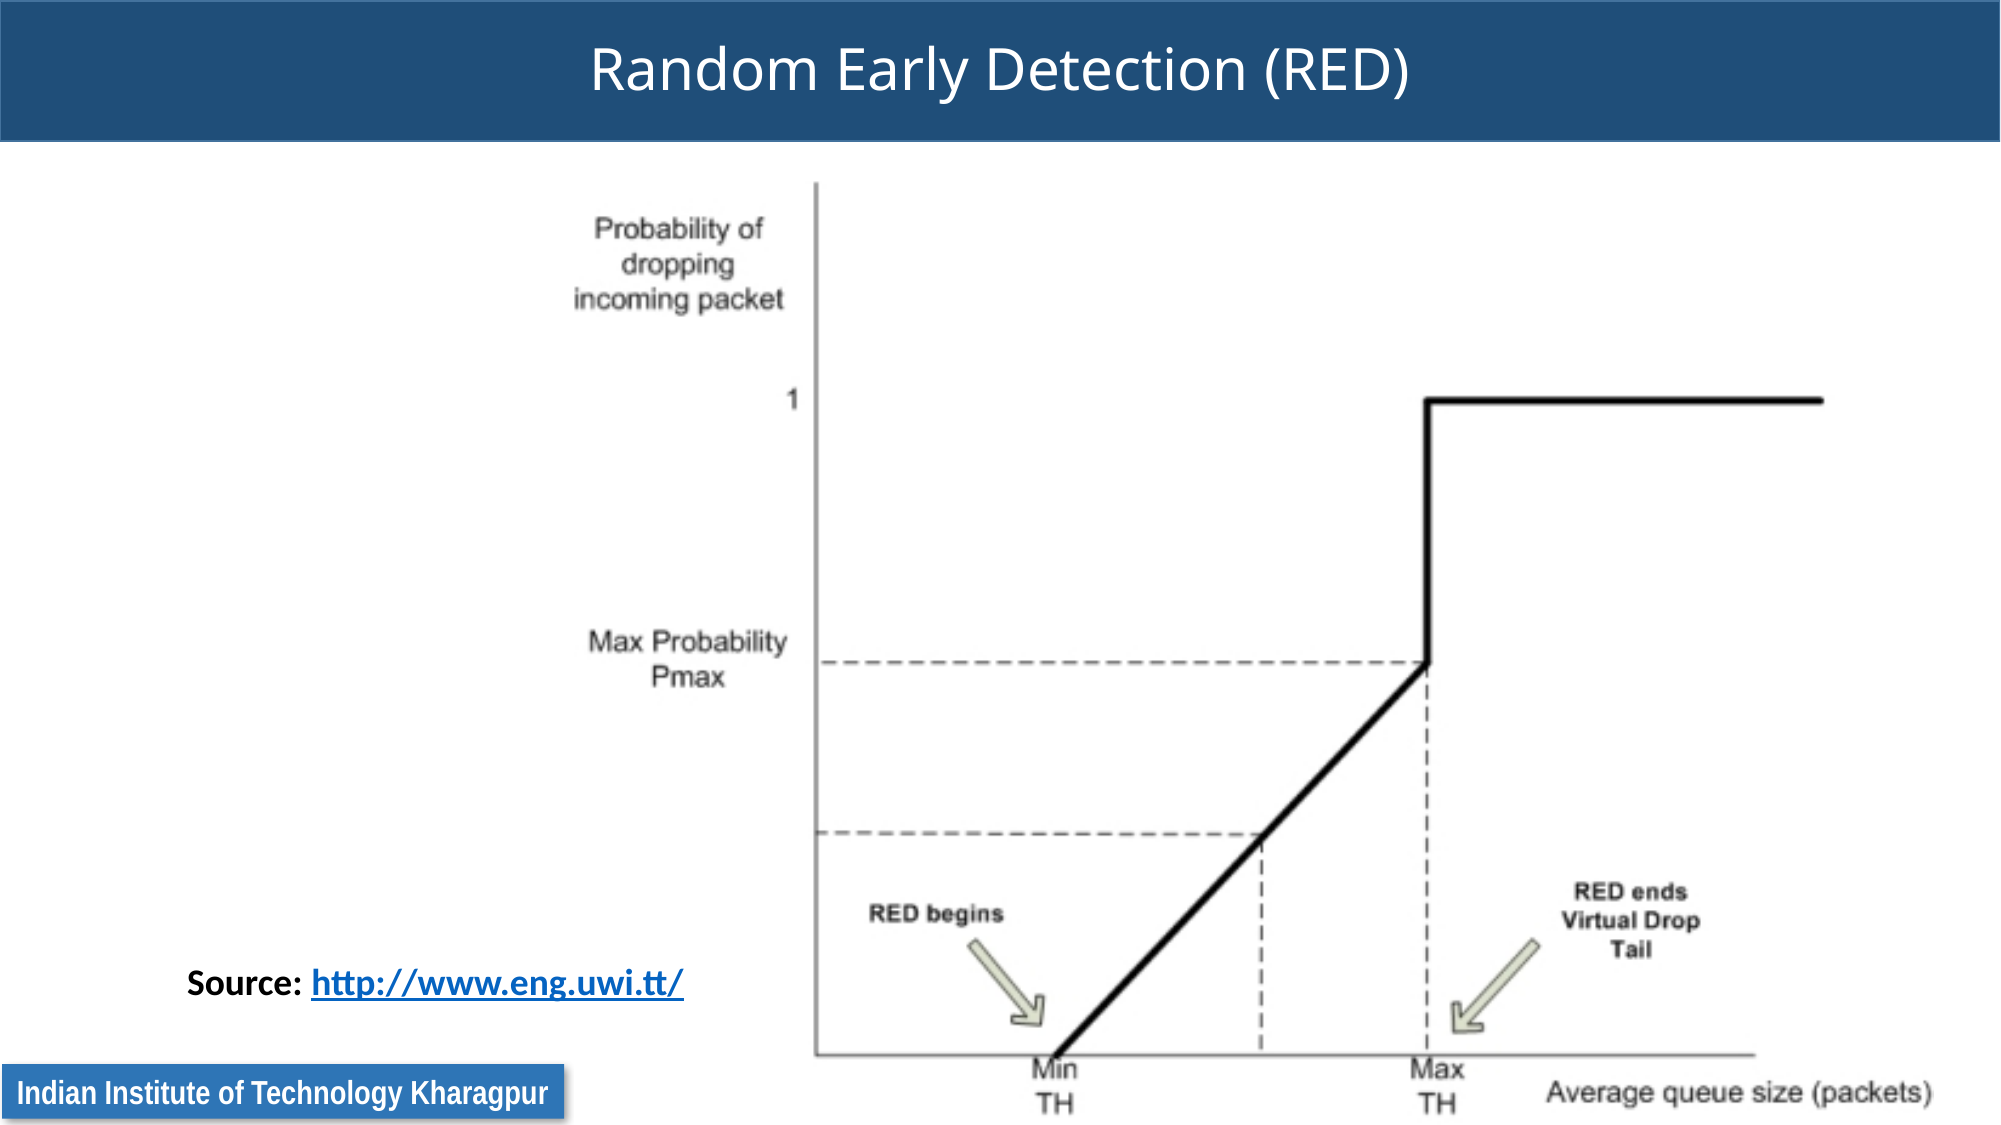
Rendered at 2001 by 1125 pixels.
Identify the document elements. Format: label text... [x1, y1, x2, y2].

title Random Early Detection (RED) [0, 1, 2000, 141]
text_box Source: http://www.eng.uwi.tt/ [172, 950, 574, 1011]
picture [574, 181, 1934, 1125]
